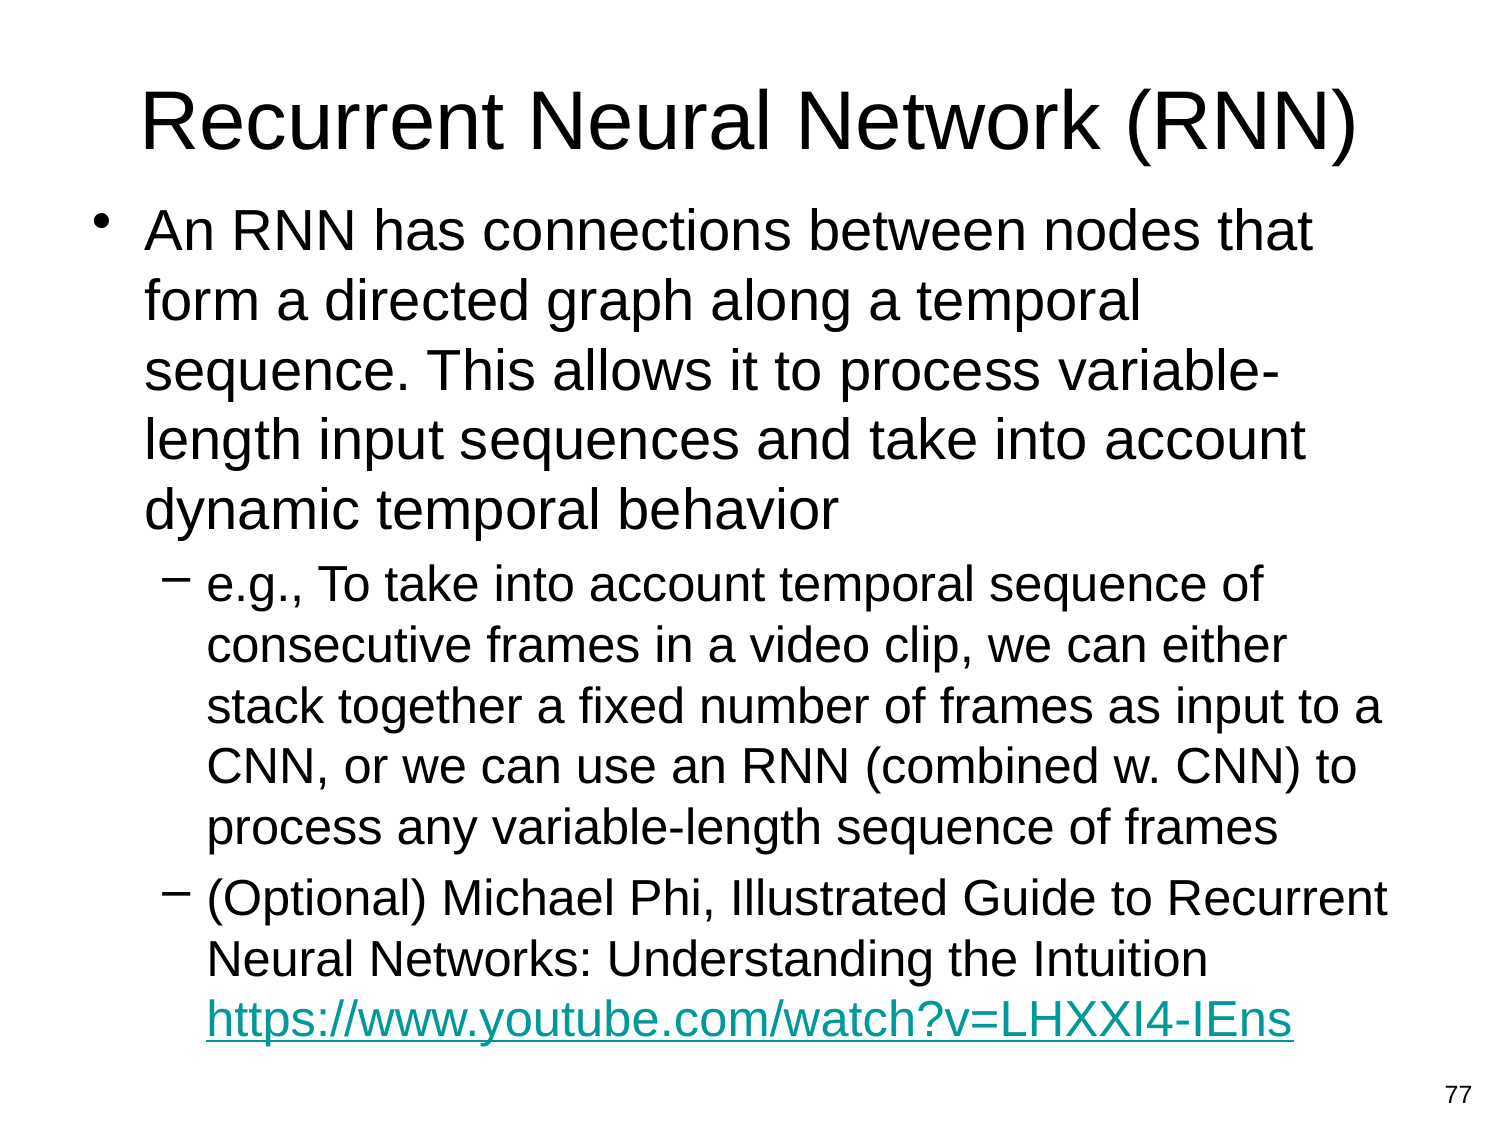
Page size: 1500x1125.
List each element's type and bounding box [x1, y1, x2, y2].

title [74, 44, 1426, 188]
list [76, 185, 1427, 1072]
slide_number [1137, 1070, 1488, 1112]
